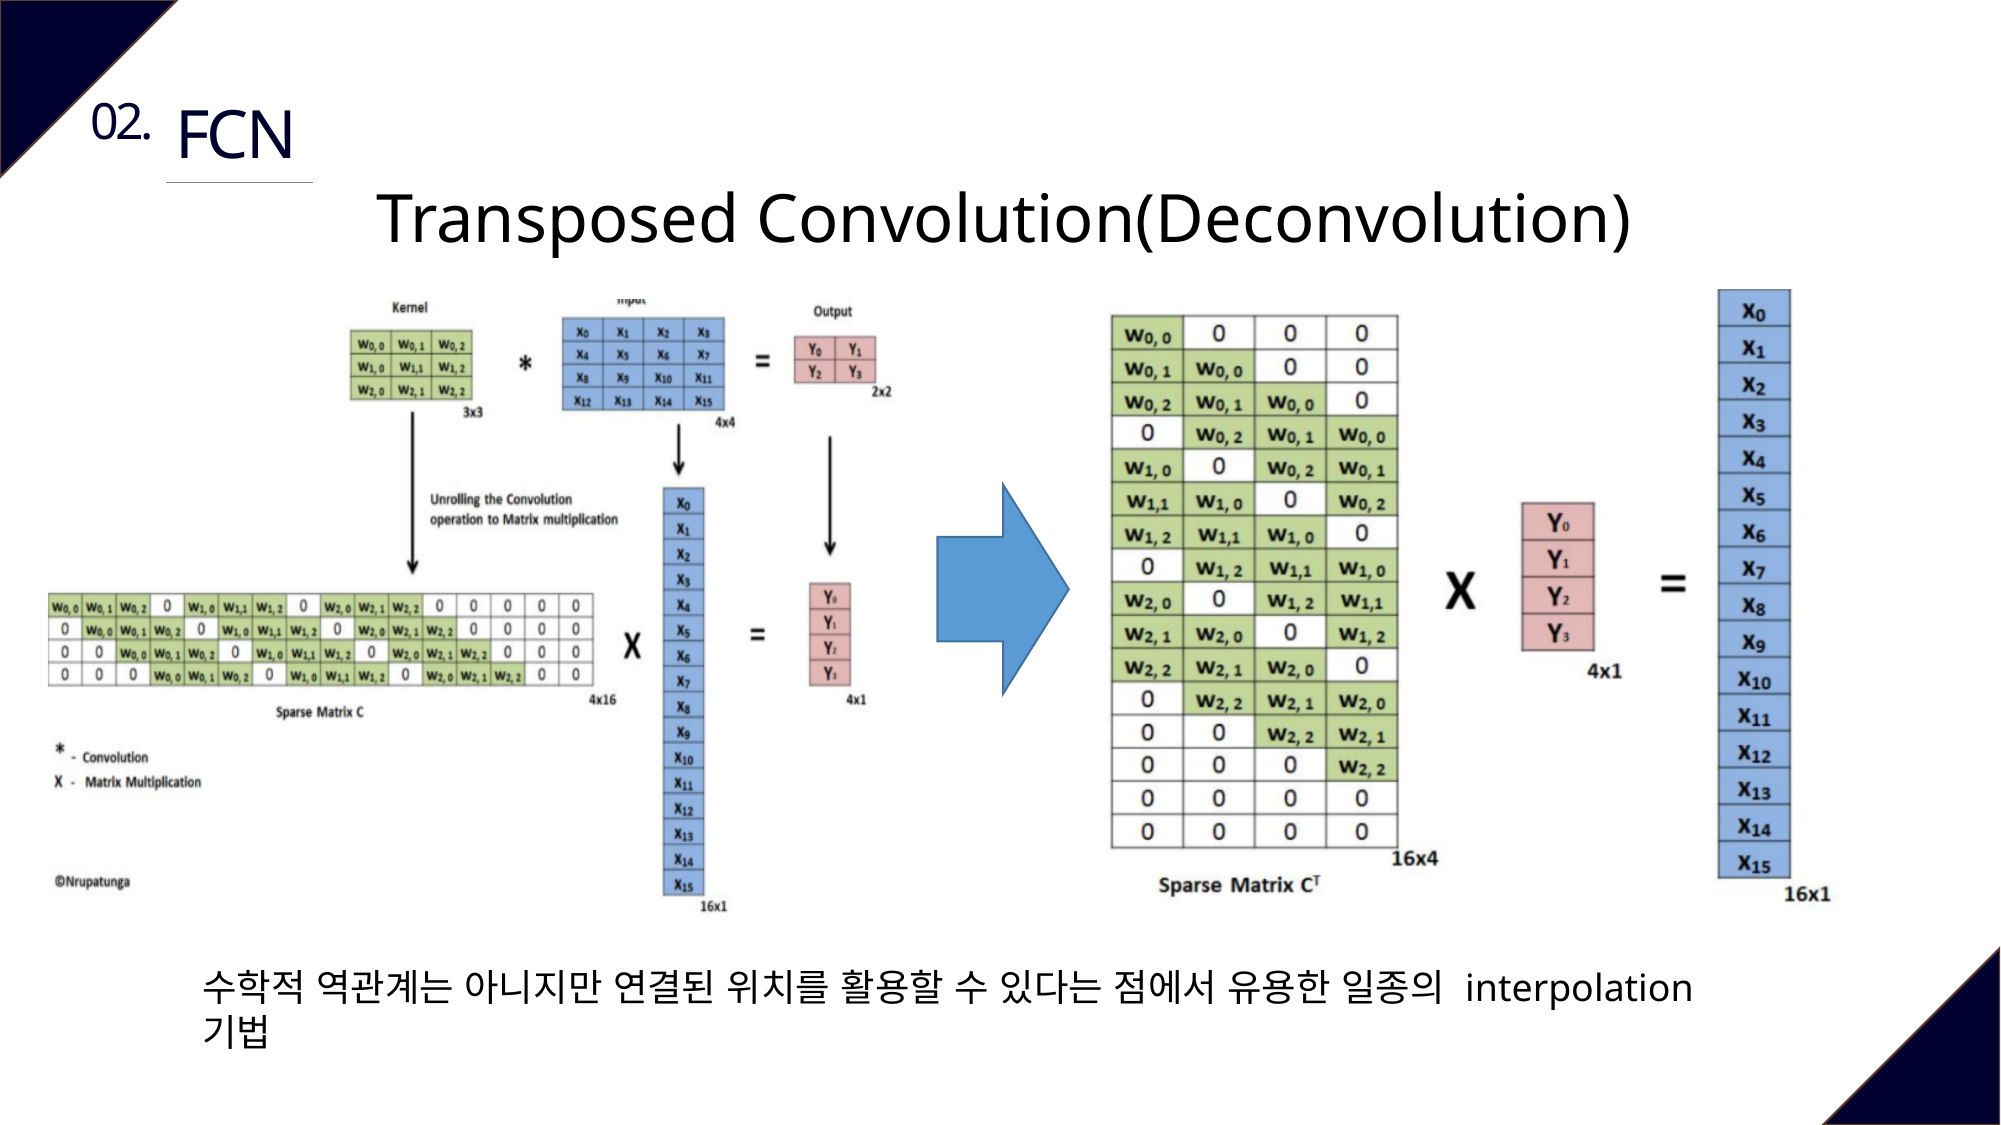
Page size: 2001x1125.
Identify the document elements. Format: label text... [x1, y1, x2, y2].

text_box 02. [75, 81, 170, 157]
text_box 수학적 역관계는 아니지만 연결된 위치를 활용할 수 있다는 점에서 유용한 일종의 interpolation 기법 [187, 956, 1715, 1061]
picture [1093, 288, 1841, 911]
text_box [936, 481, 1070, 698]
text_box Transposed Convolution(Deconvolution) [361, 168, 1873, 264]
text_box FCN [160, 84, 312, 180]
picture [42, 299, 908, 917]
